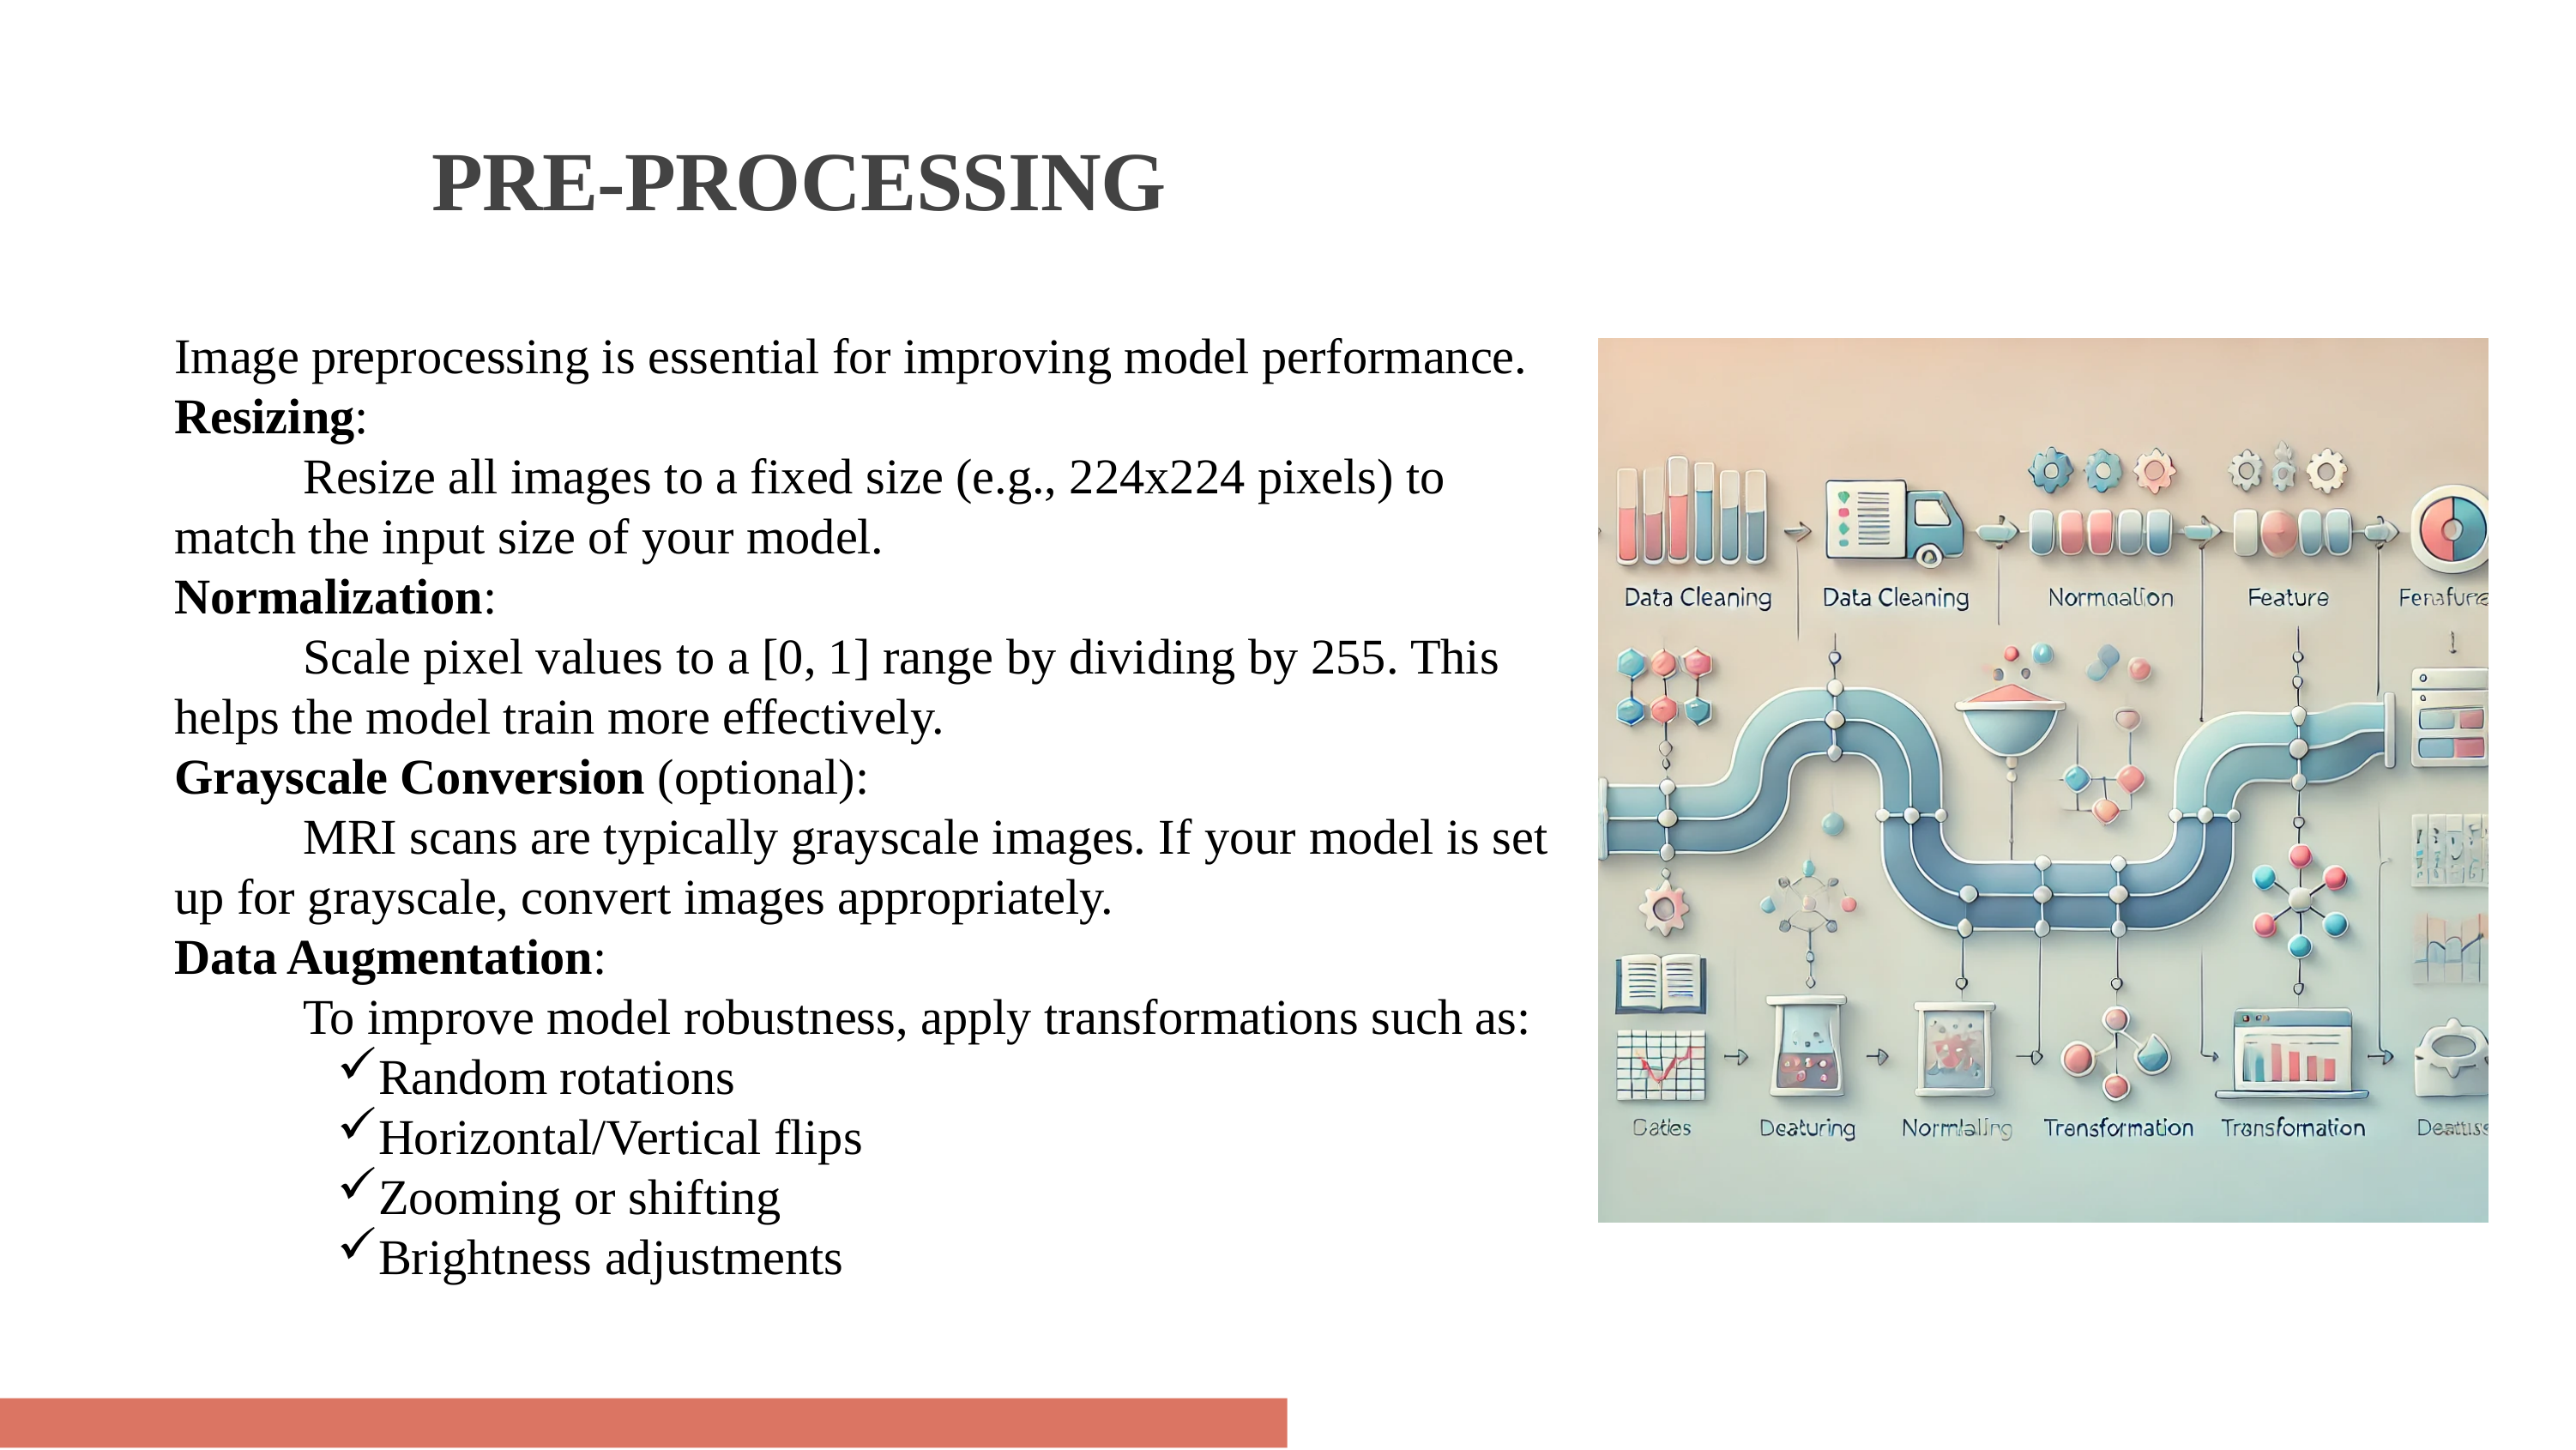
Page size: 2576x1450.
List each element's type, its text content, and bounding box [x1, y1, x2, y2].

title PRE-PROCESSING [430, 124, 1187, 317]
picture [1598, 338, 2489, 1223]
text_box [0, 1398, 1288, 1448]
text_box Image preprocessing is essential for improving model performance. Resizing: Resize all images to a fixed size (e.g., 224x224 pixels) to match the input size of your model. Normalization: Scale pixel values to a [0, 1] range by dividing by 255. This helps the model train more effectively. Grayscale Conversion (optional): MRI scans are typically grayscale images. If your model is set up for grayscale, convert images appropriately. Data Augmentation: To improve model robustness, apply transformations such as: Random rotations Horizontal/Vertical flips Zooming or shifting Brightness adjustments [161, 317, 1566, 1291]
